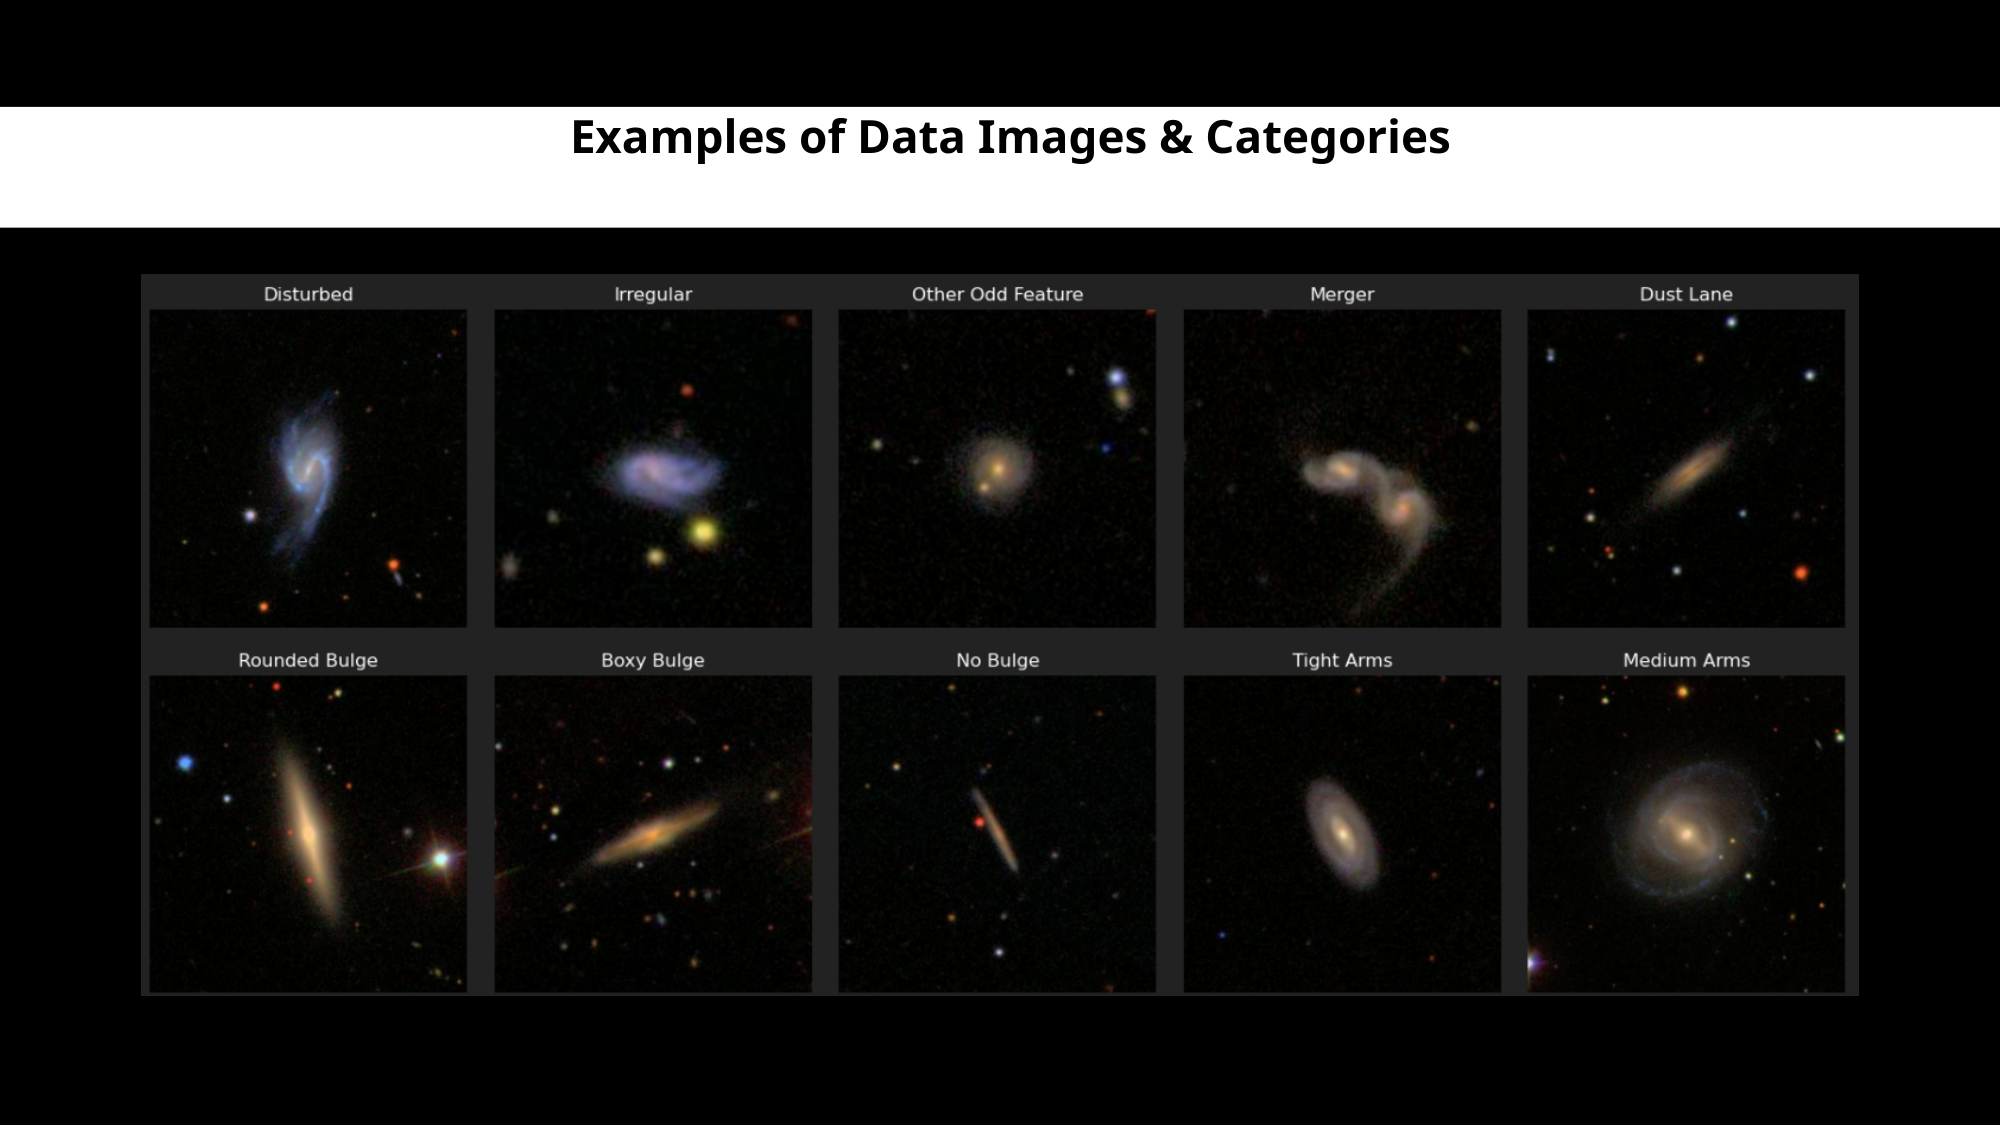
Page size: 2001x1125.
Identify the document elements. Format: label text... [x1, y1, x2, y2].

title Examples of Data Images & Categories [91, 105, 1931, 228]
text_box [0, 106, 2000, 229]
picture [141, 274, 1859, 996]
